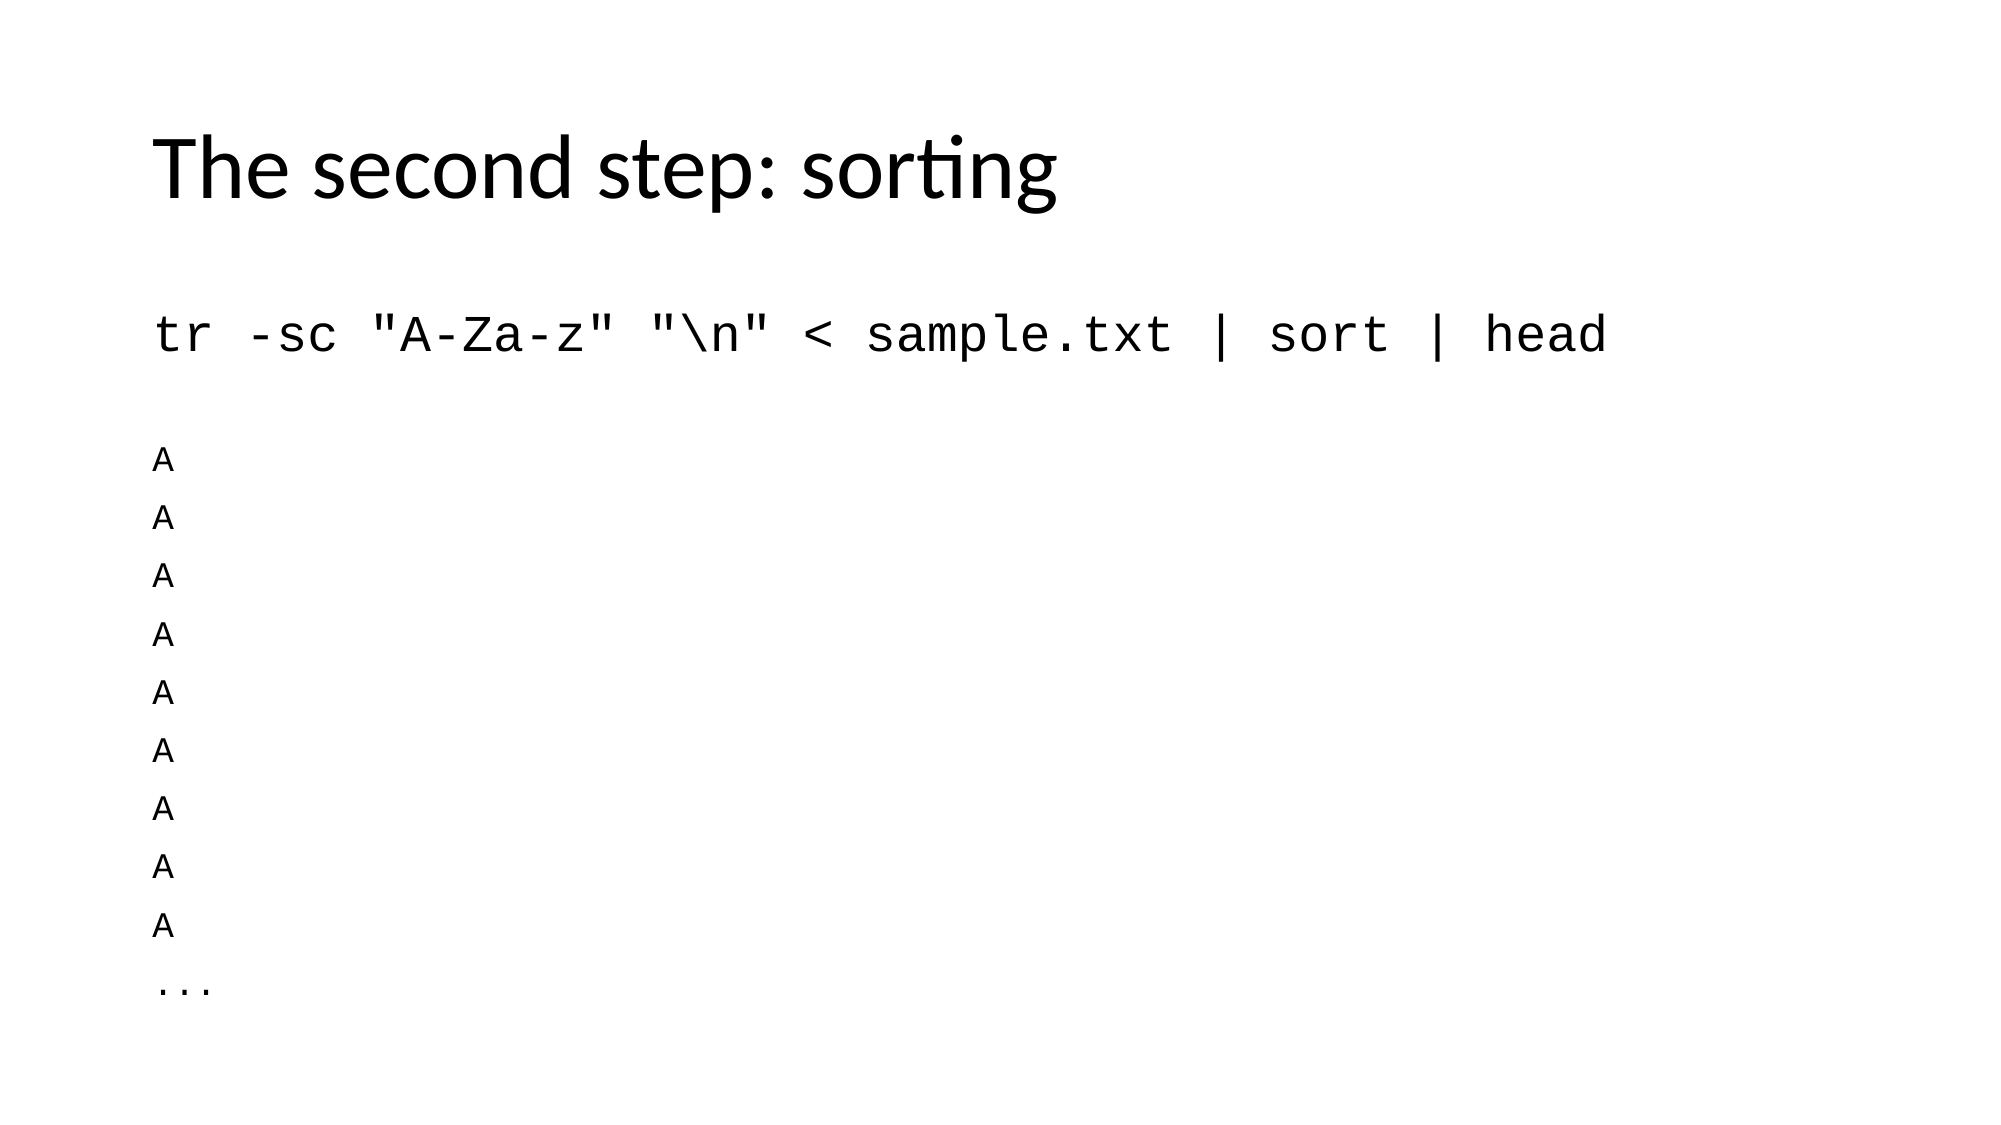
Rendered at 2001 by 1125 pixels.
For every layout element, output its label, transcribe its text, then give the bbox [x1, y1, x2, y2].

title The second step: sorting [137, 59, 1863, 278]
list tr -sc "A-Za-z" "\n" < sample.txt | sort | head A A A A A A A A A ... [137, 299, 1863, 1014]
